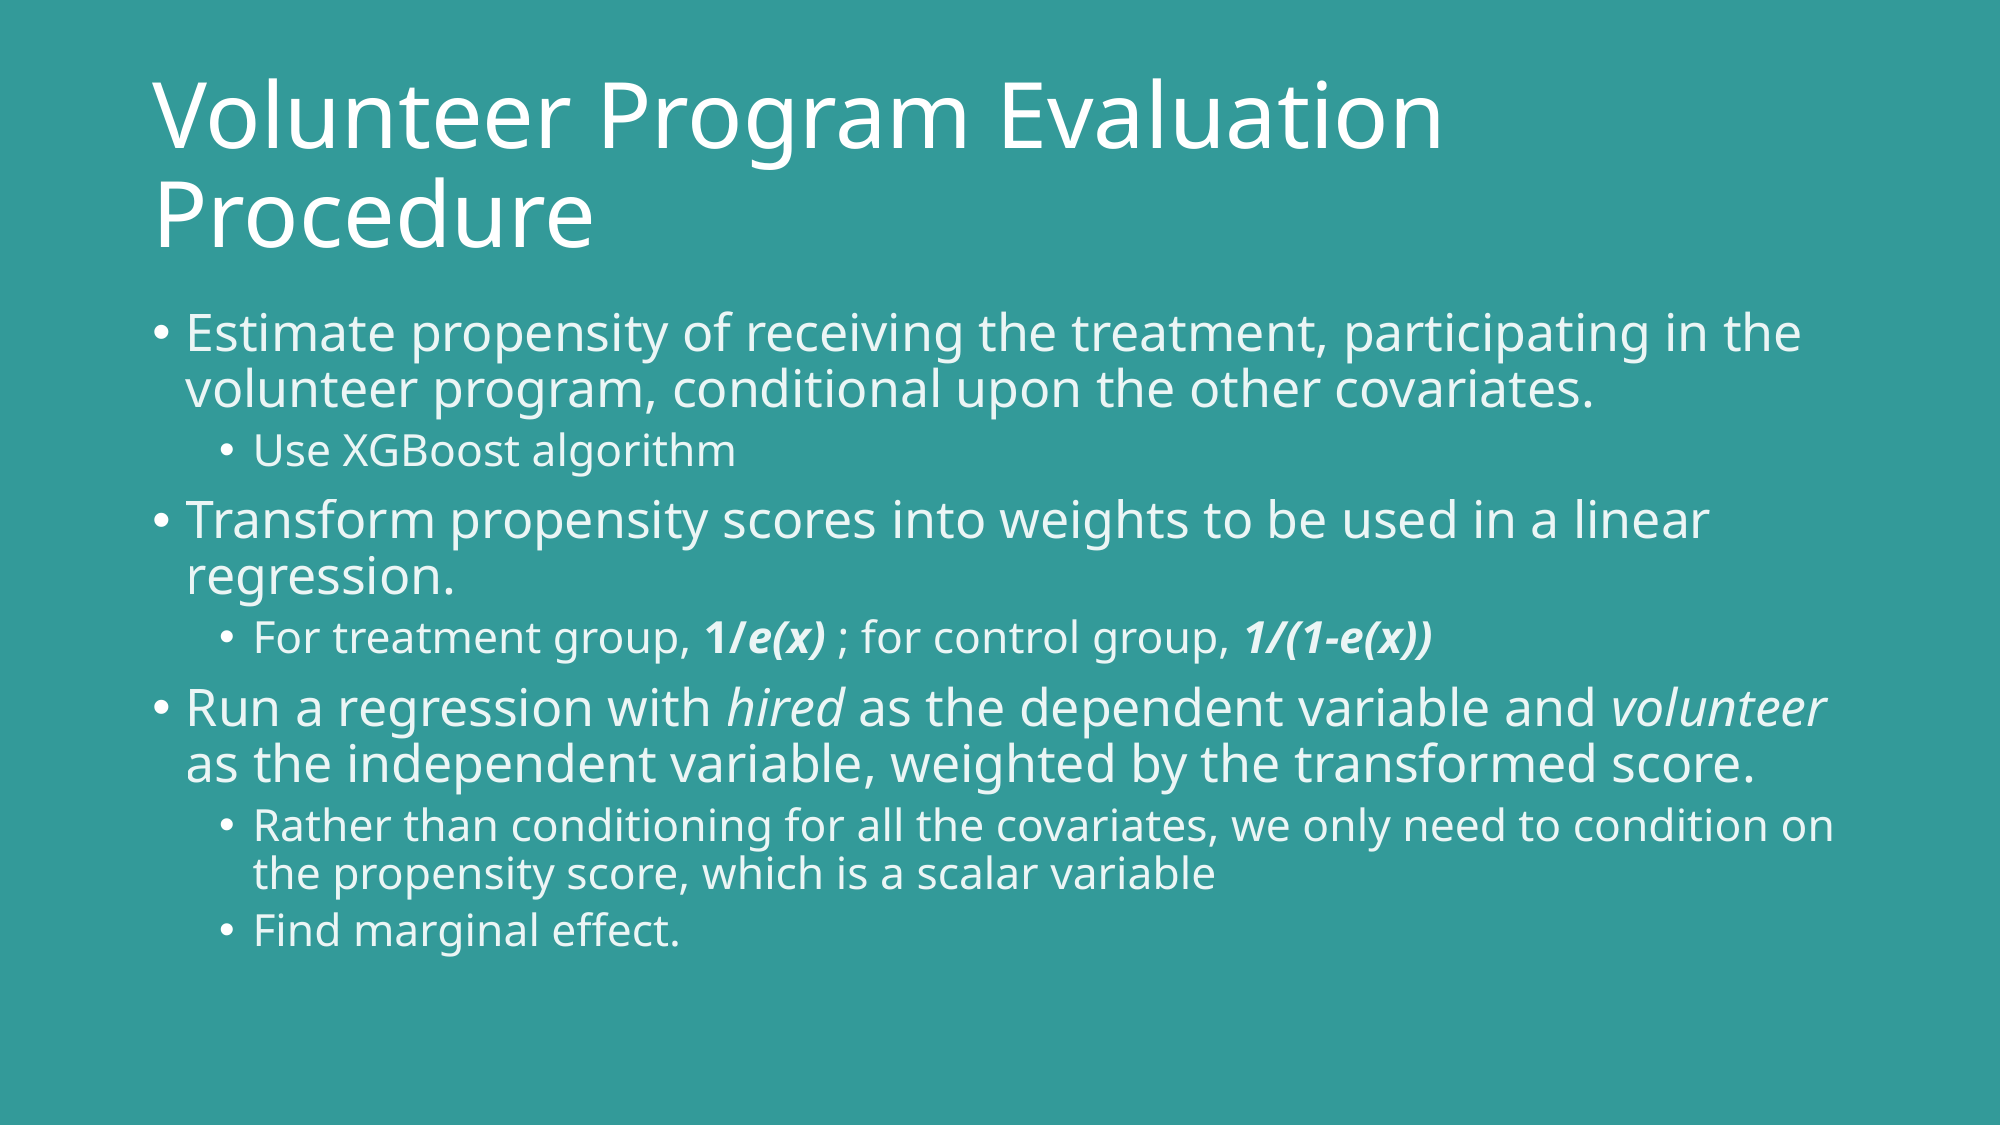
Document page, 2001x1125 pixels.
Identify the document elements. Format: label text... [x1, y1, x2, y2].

list Estimate propensity of receiving the treatment, participating in the volunteer program, conditional upon the other covariates. Use XGBoost algorithm Transform propensity scores into weights to be used in a linear regression. For treatment group, 1/e(x) ; for control group, 1/(1-e(x)) Run a regression with hired as the dependent variable and volunteer as the independent variable, weighted by the transformed score. Rather than conditioning for all the covariates, we only need to condition on the propensity score, which is a scalar variable Find marginal effect. [137, 299, 1863, 1014]
title Volunteer Program Evaluation Procedure [137, 59, 1863, 278]
